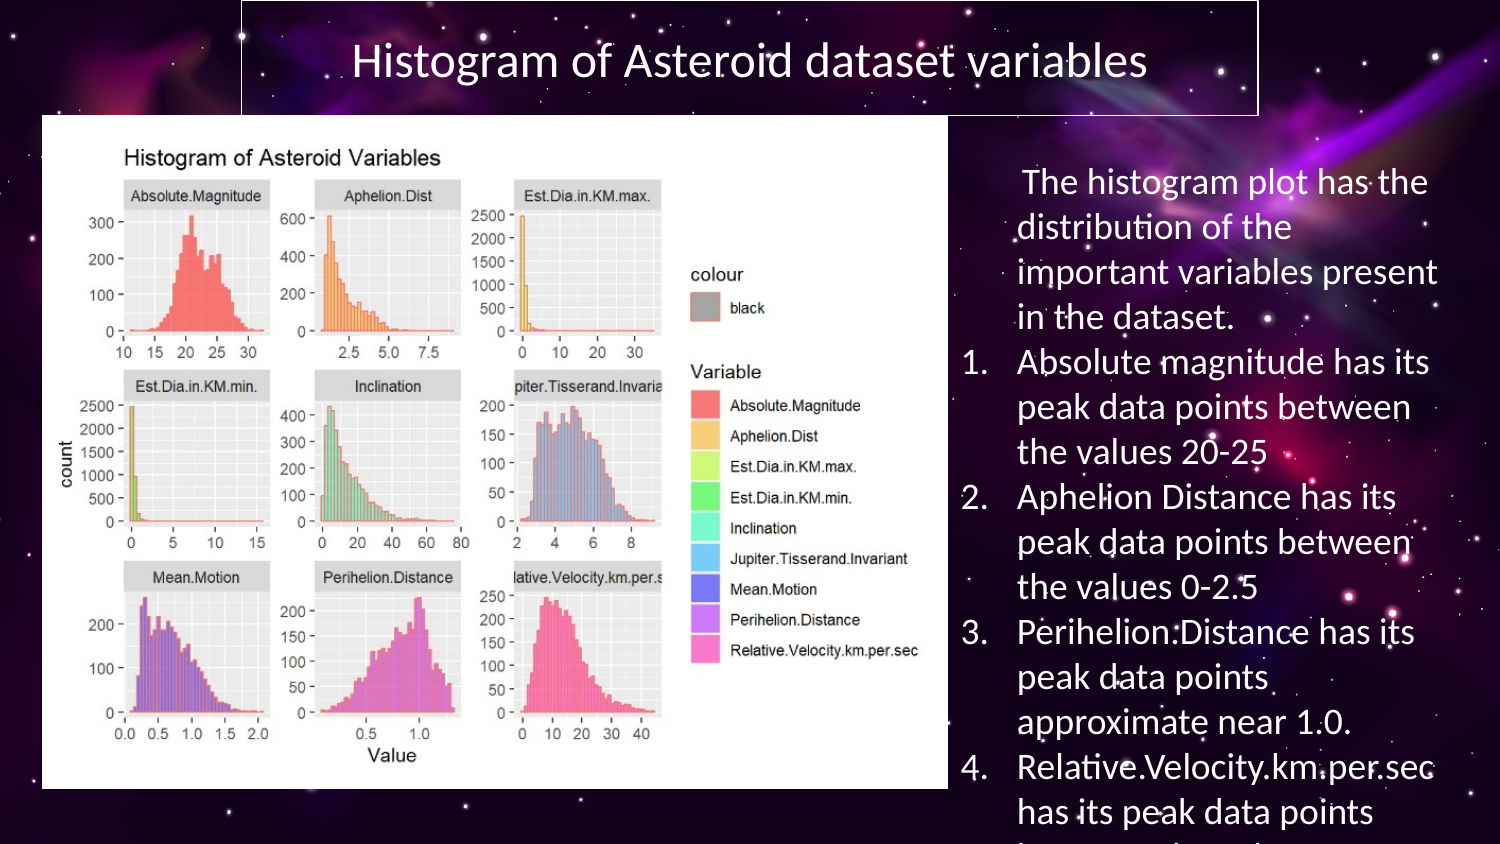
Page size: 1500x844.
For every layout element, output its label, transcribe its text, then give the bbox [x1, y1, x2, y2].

picture [0, 0, 1500, 844]
title Histogram of Asteroid dataset variables [241, 0, 1259, 116]
list The histogram plot has the distribution of the important variables present in the dataset. Absolute magnitude has its peak data points between the values 20-25 Aphelion Distance has its peak data points between the values 0-2.5 Perihelion.Distance has its peak data points approximate near 1.0. Relative.Velocity.km.per.sec has its peak data points between the values 5.0-10.0 [926, 142, 1465, 816]
